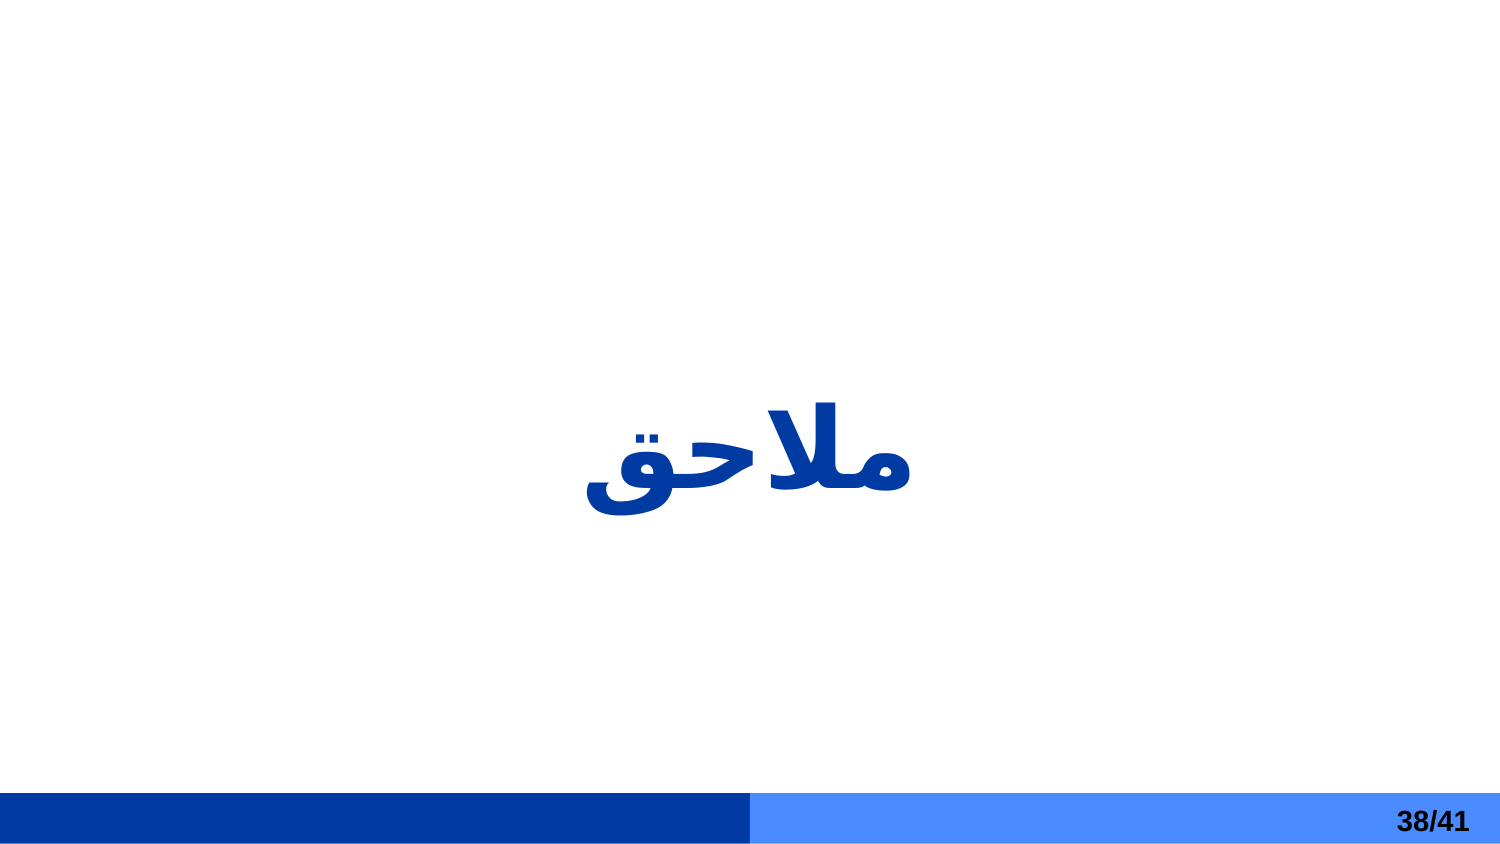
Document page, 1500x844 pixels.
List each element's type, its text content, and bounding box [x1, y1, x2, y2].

text_box 38/41 [1382, 795, 1500, 844]
text_box ملاحق [117, 361, 1383, 573]
